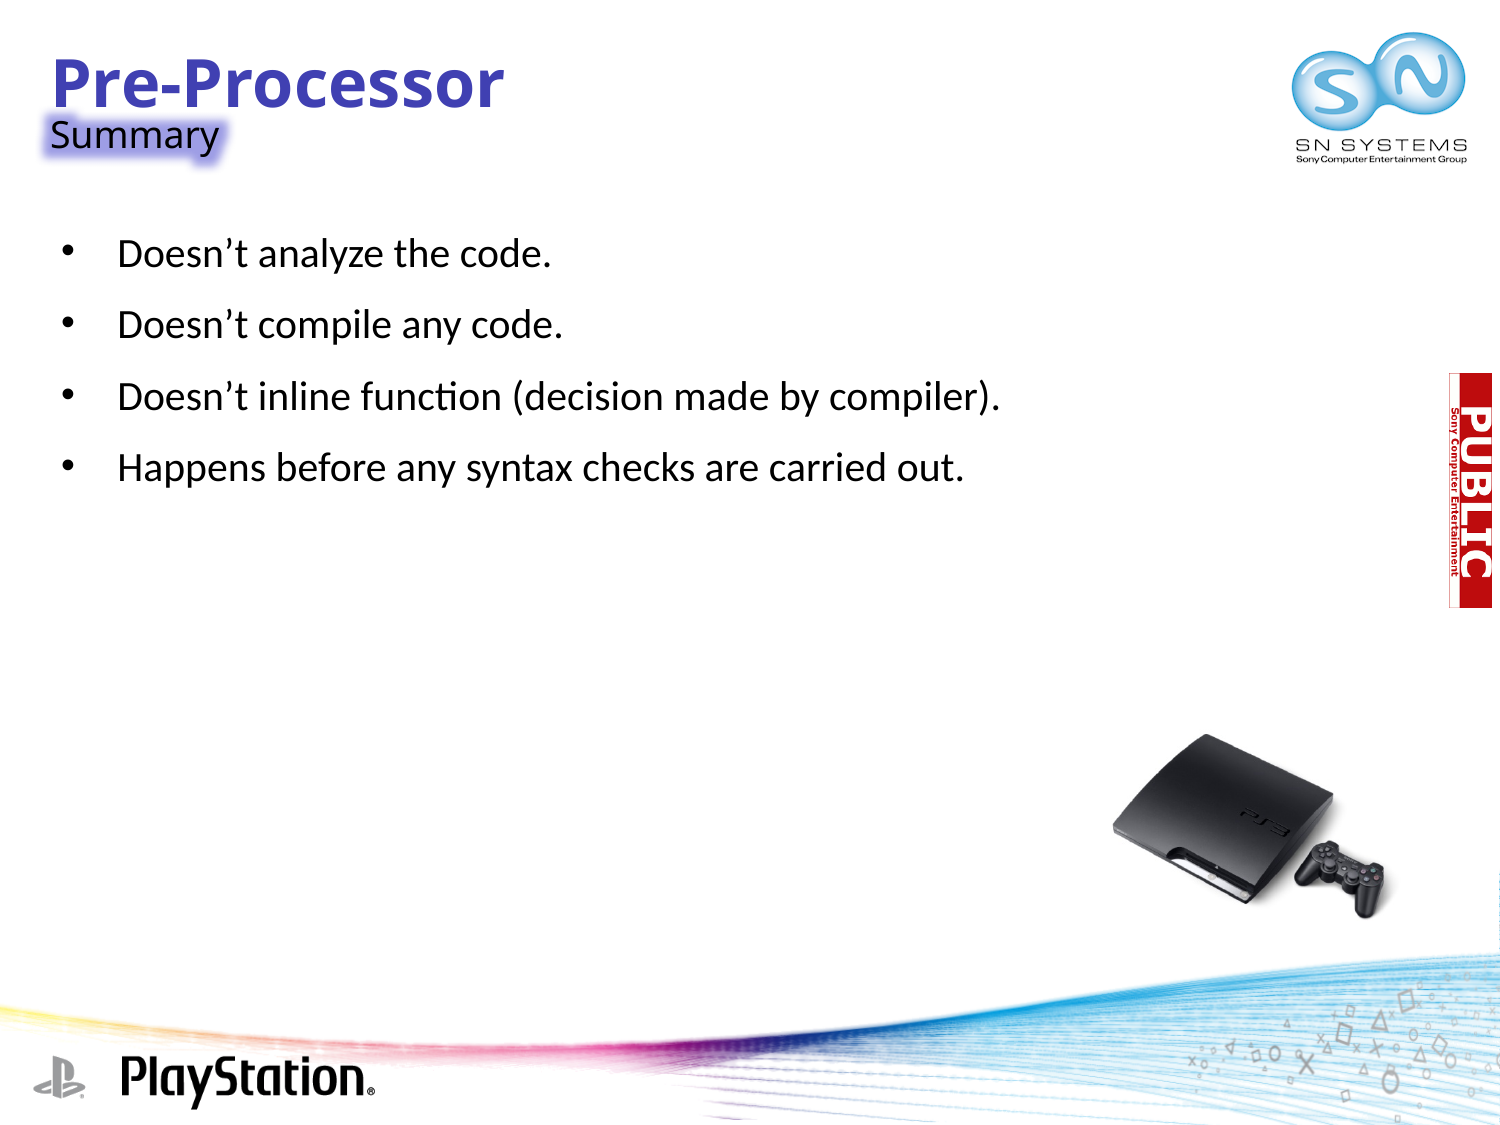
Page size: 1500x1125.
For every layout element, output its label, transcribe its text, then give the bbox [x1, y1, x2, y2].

text_box Summary [35, 103, 868, 164]
text_box Doesn’t analyze the code. Doesn’t compile any code. Doesn’t inline function (decision made by compiler). Happens before any syntax checks are carried out. [35, 210, 1371, 569]
text_box Pre-Processor [35, 33, 1172, 128]
picture [0, 0, 1500, 1125]
